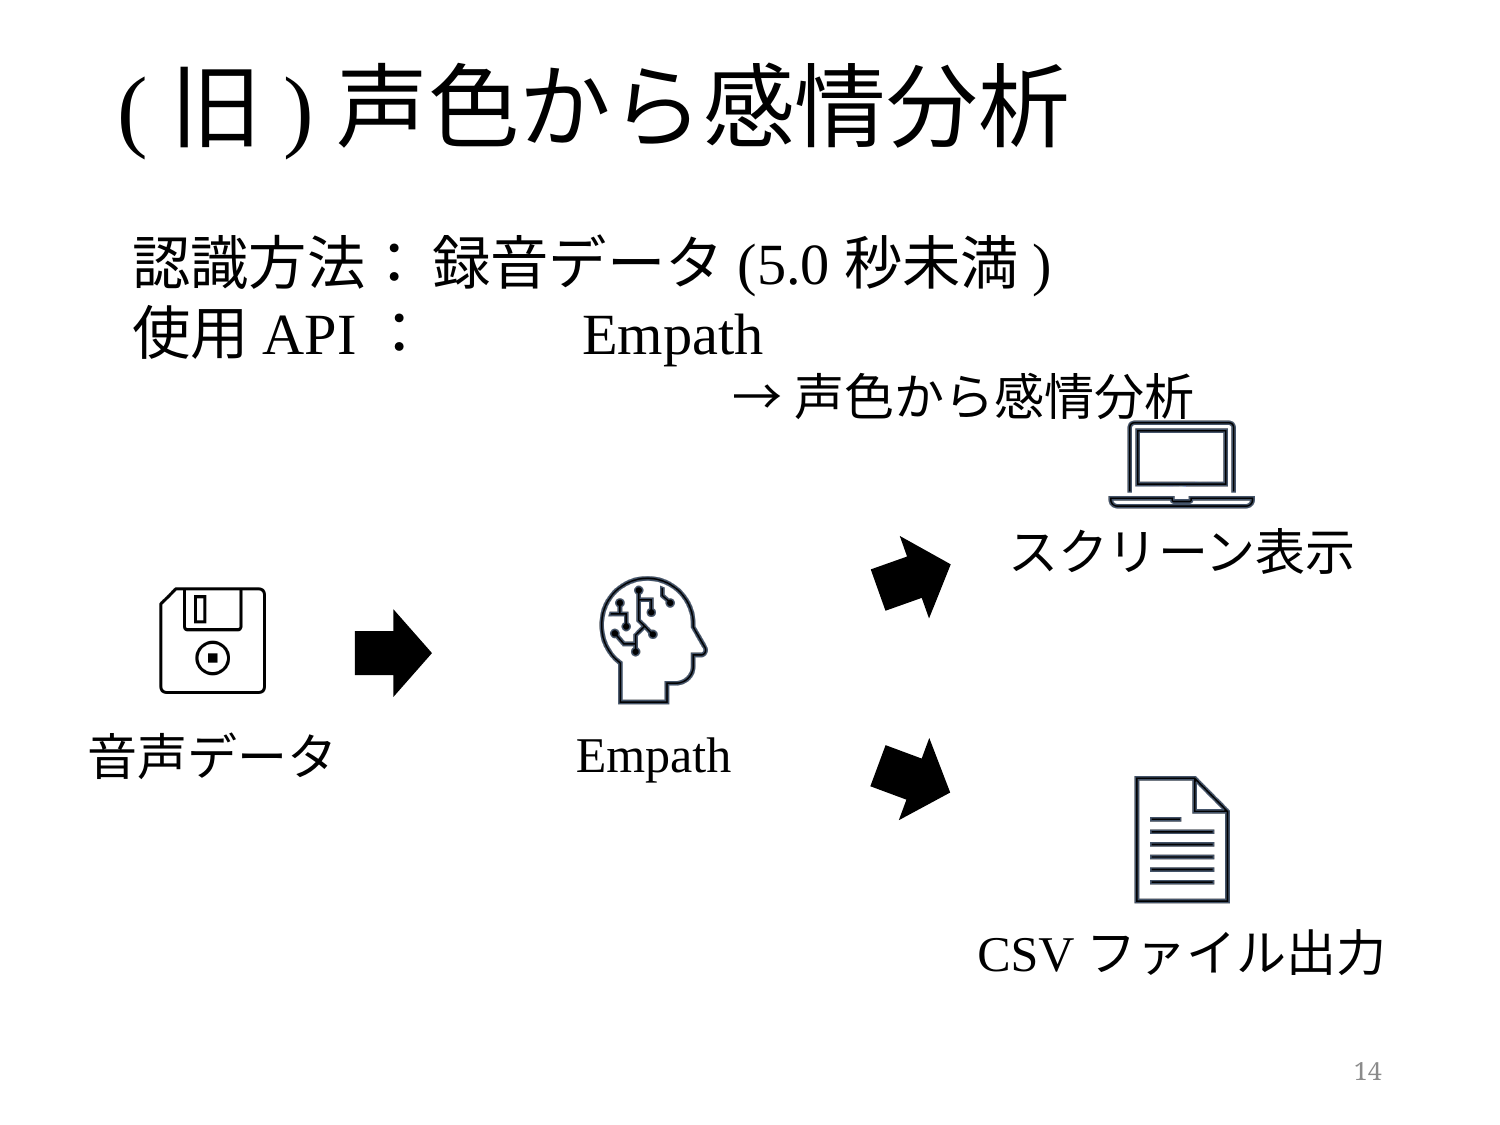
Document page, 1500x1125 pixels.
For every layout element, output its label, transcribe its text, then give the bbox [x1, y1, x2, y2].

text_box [78, 388, 1383, 991]
slide_number 14 [1059, 1042, 1397, 1103]
text_box 認識方法： 録音データ(5.0秒未満) 使用API： Empath →声色から感情分析 [117, 218, 1383, 388]
text_box (旧)声色から感情分析 [103, 53, 1397, 165]
